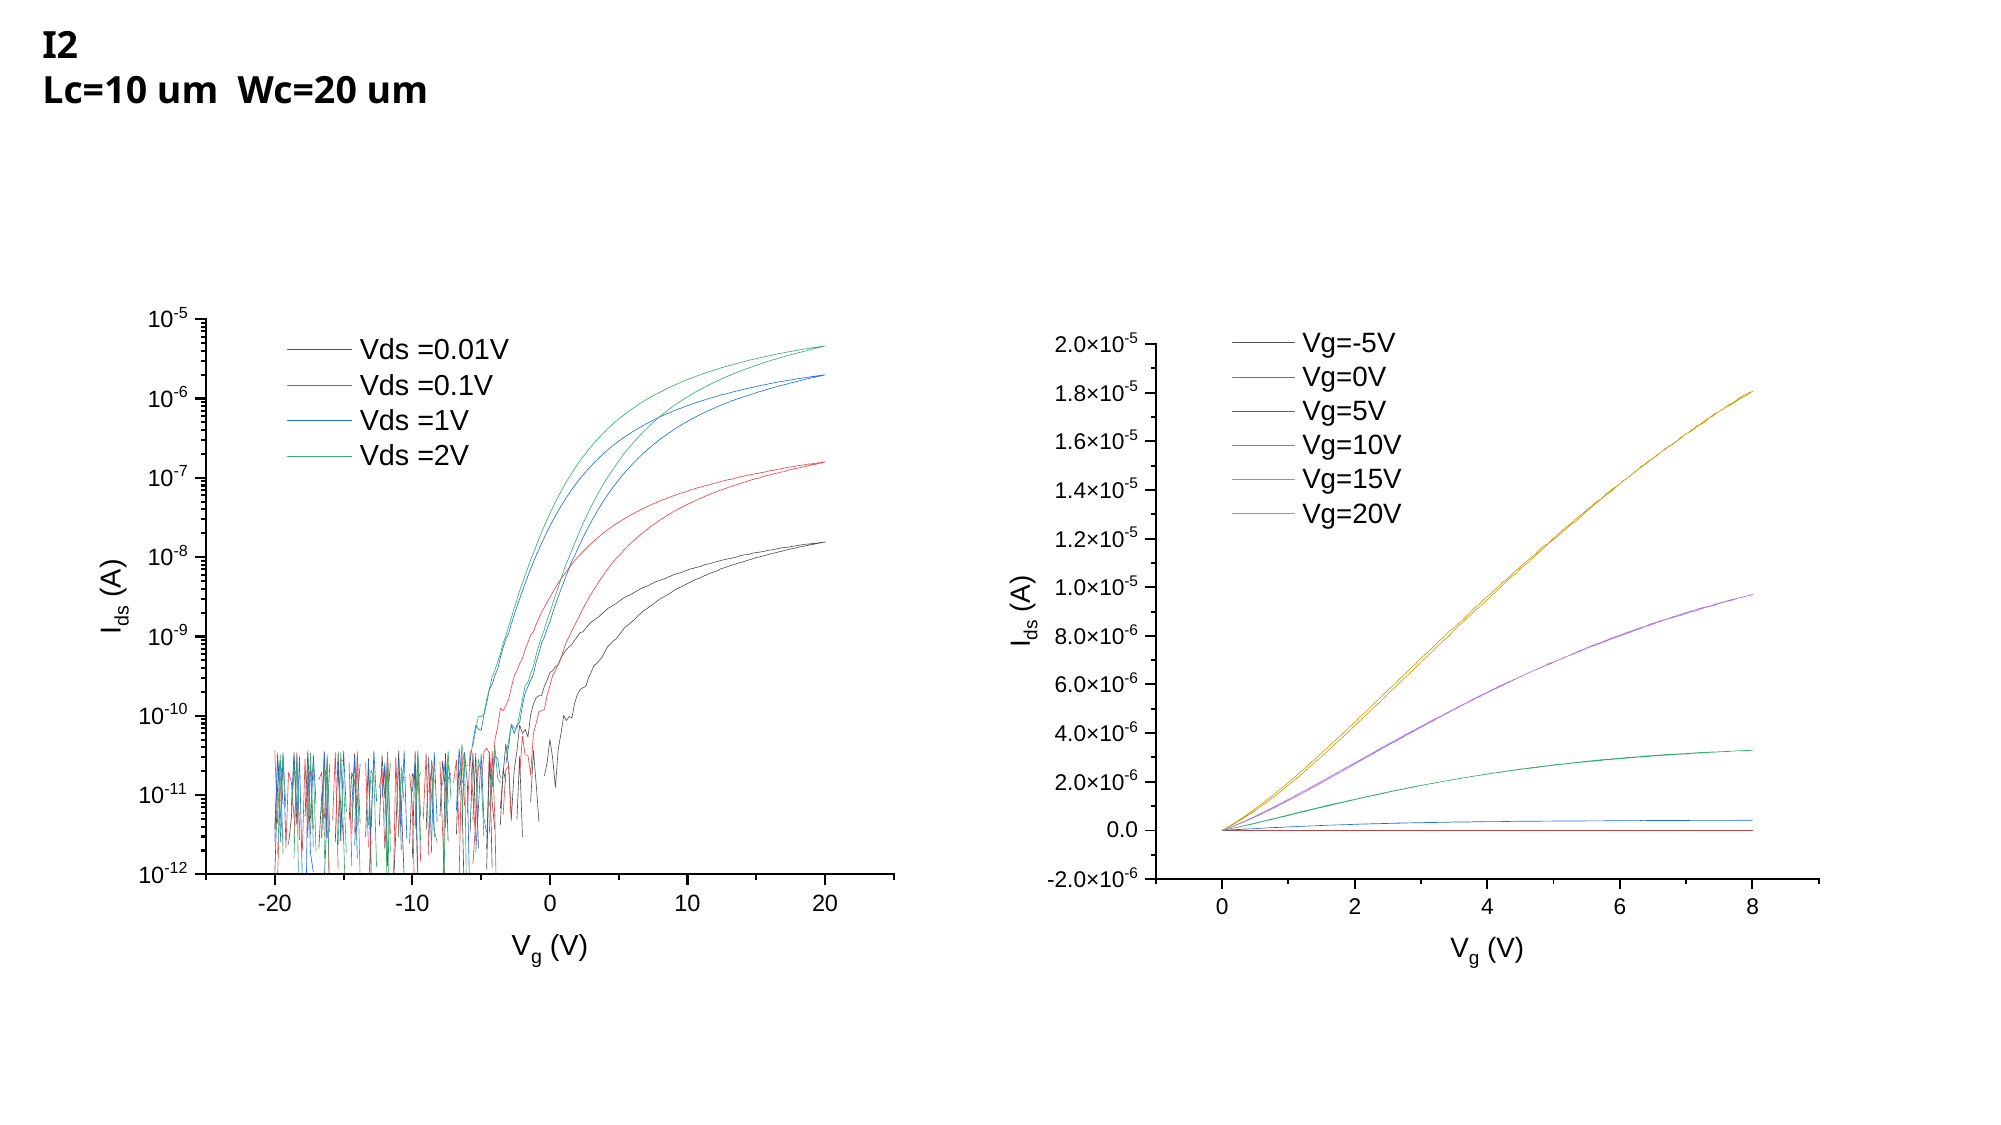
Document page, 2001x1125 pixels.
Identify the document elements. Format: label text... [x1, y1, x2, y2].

text_box I2 Lc=10 um Wc=20 um [27, 13, 530, 119]
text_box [981, 257, 1955, 1004]
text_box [25, 229, 1035, 1004]
